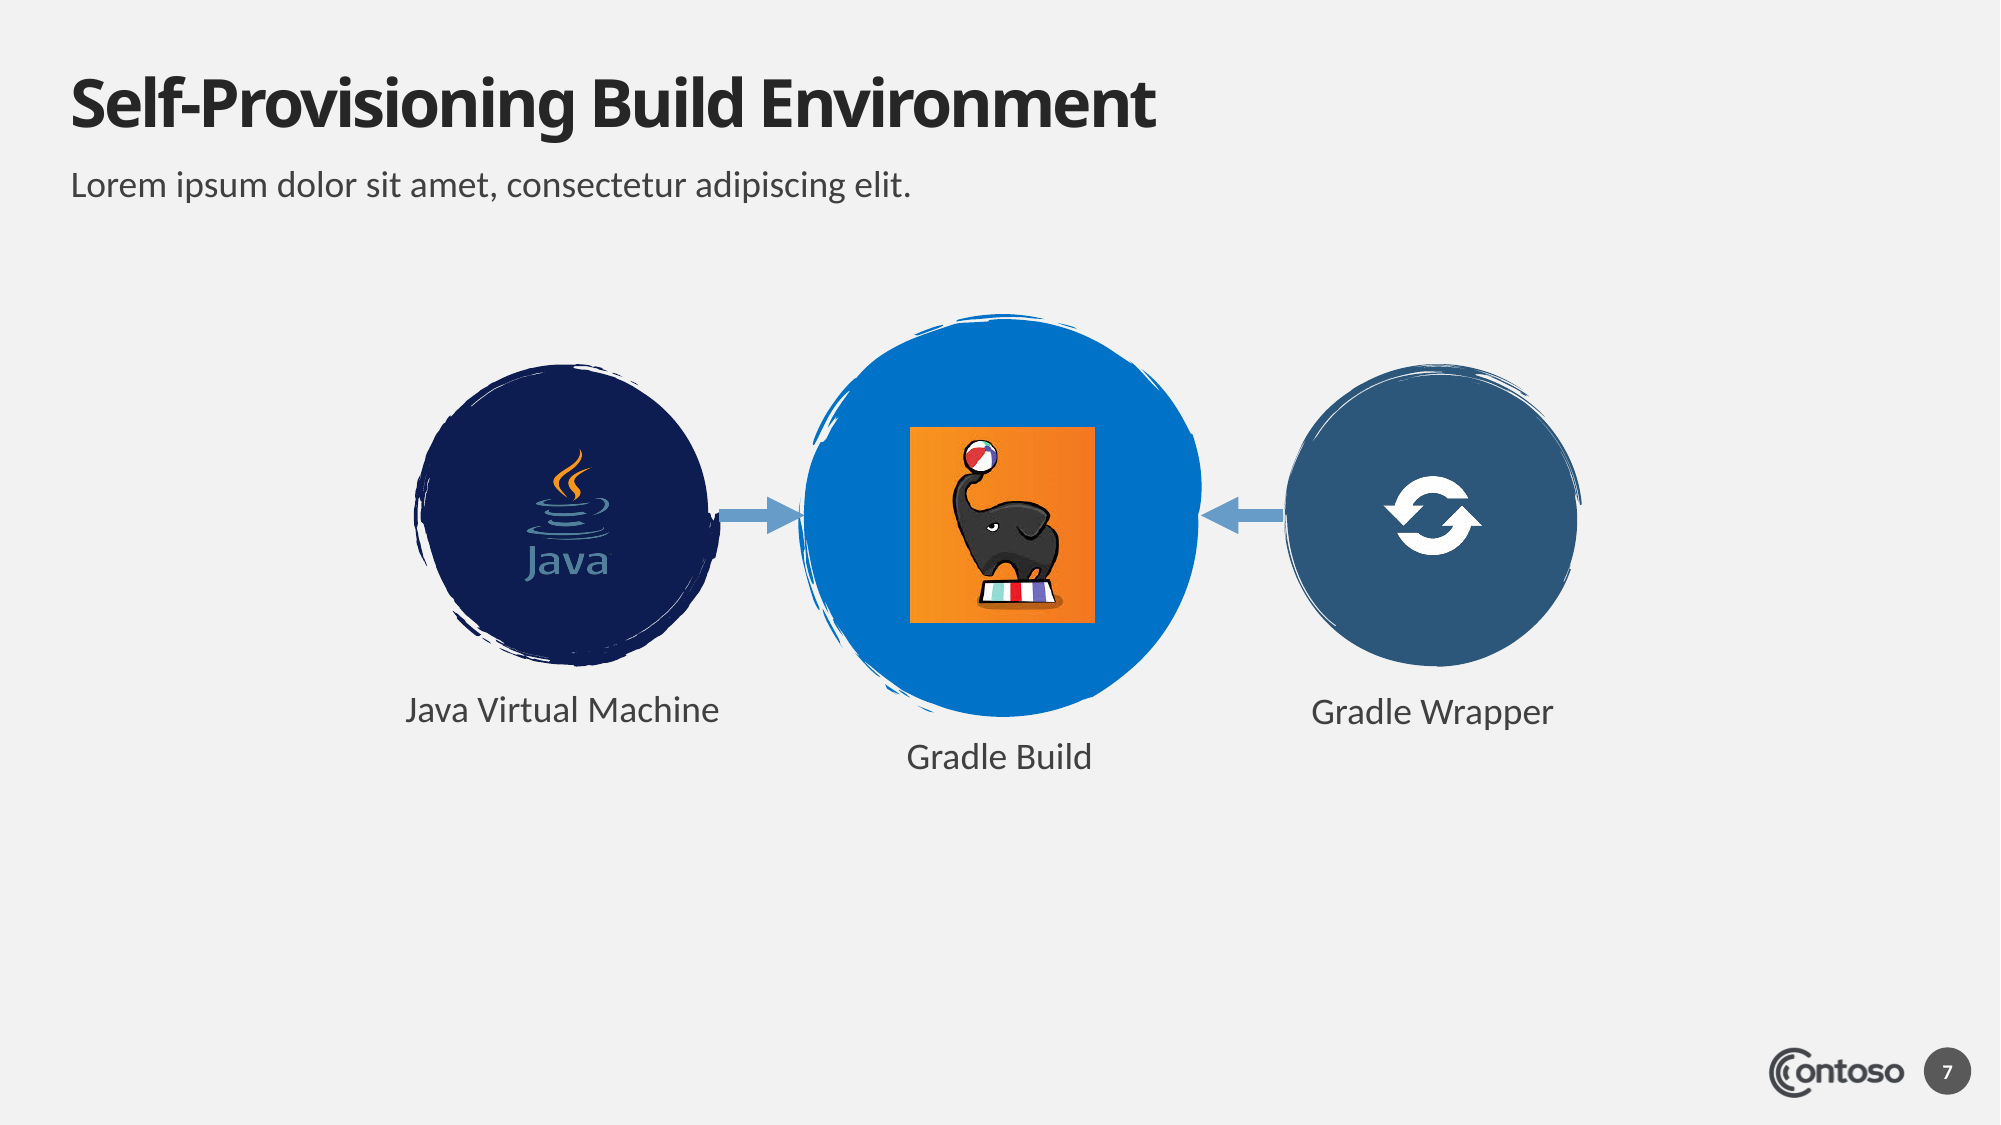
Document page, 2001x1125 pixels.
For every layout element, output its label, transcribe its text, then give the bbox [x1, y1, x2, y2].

picture [1381, 464, 1484, 567]
picture [500, 448, 635, 583]
picture [899, 427, 1095, 623]
list Gradle Wrapper [1299, 691, 1566, 751]
list Java Virtual Machine [403, 690, 731, 750]
list Gradle Build [867, 736, 1133, 796]
title Self-Provisioning Build Environment [70, 70, 1930, 142]
list Lorem ipsum dolor sit amet, consectetur adipiscing elit. [70, 165, 1930, 207]
slide_number 7 [1923, 1047, 1972, 1095]
